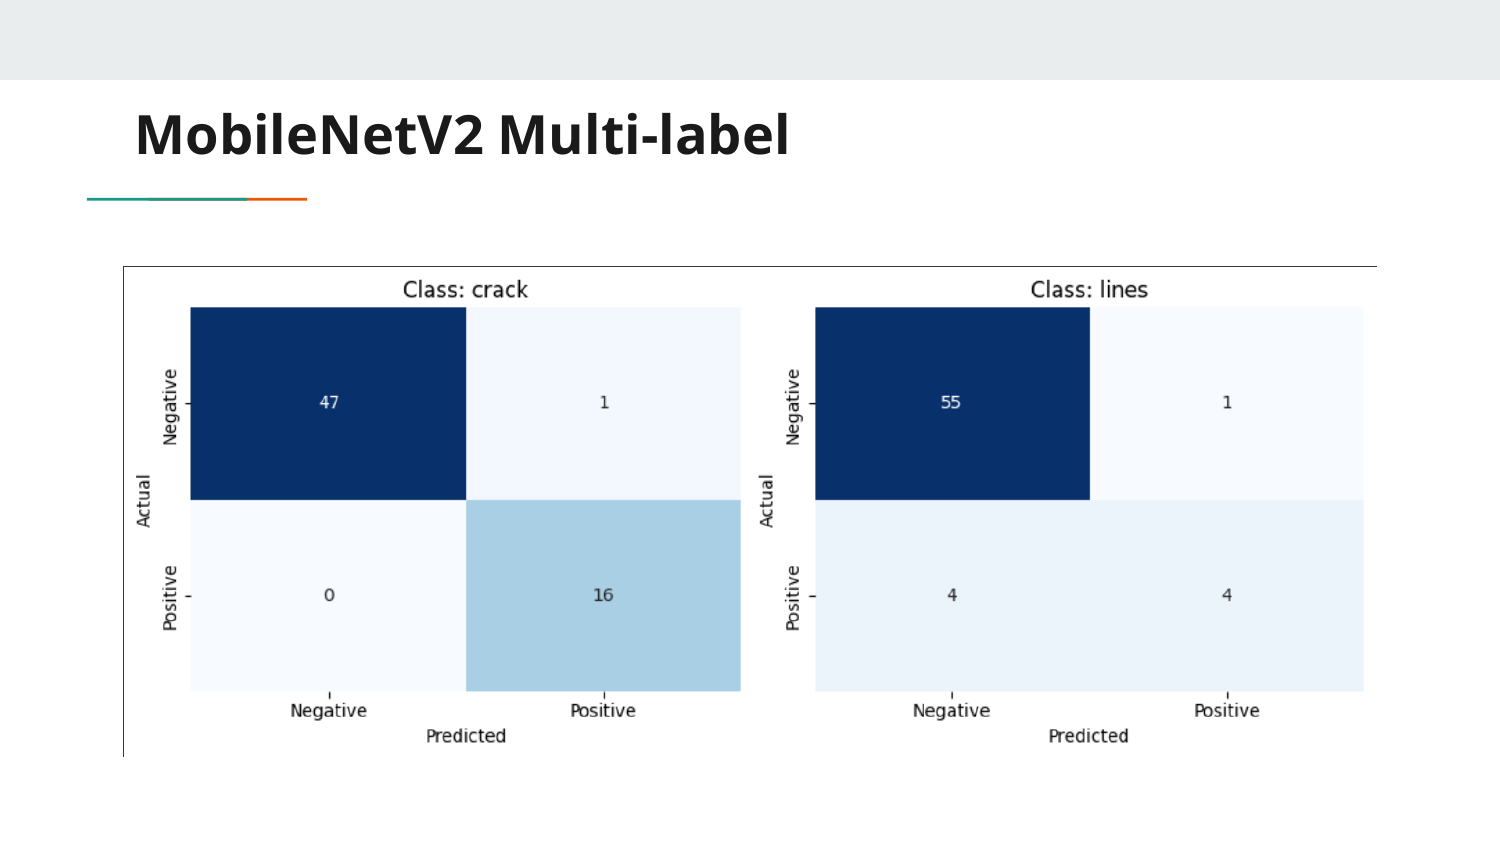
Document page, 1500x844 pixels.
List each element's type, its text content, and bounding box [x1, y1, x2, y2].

picture [123, 266, 1377, 757]
title MobileNetV2 Multi-label [119, 85, 1381, 272]
